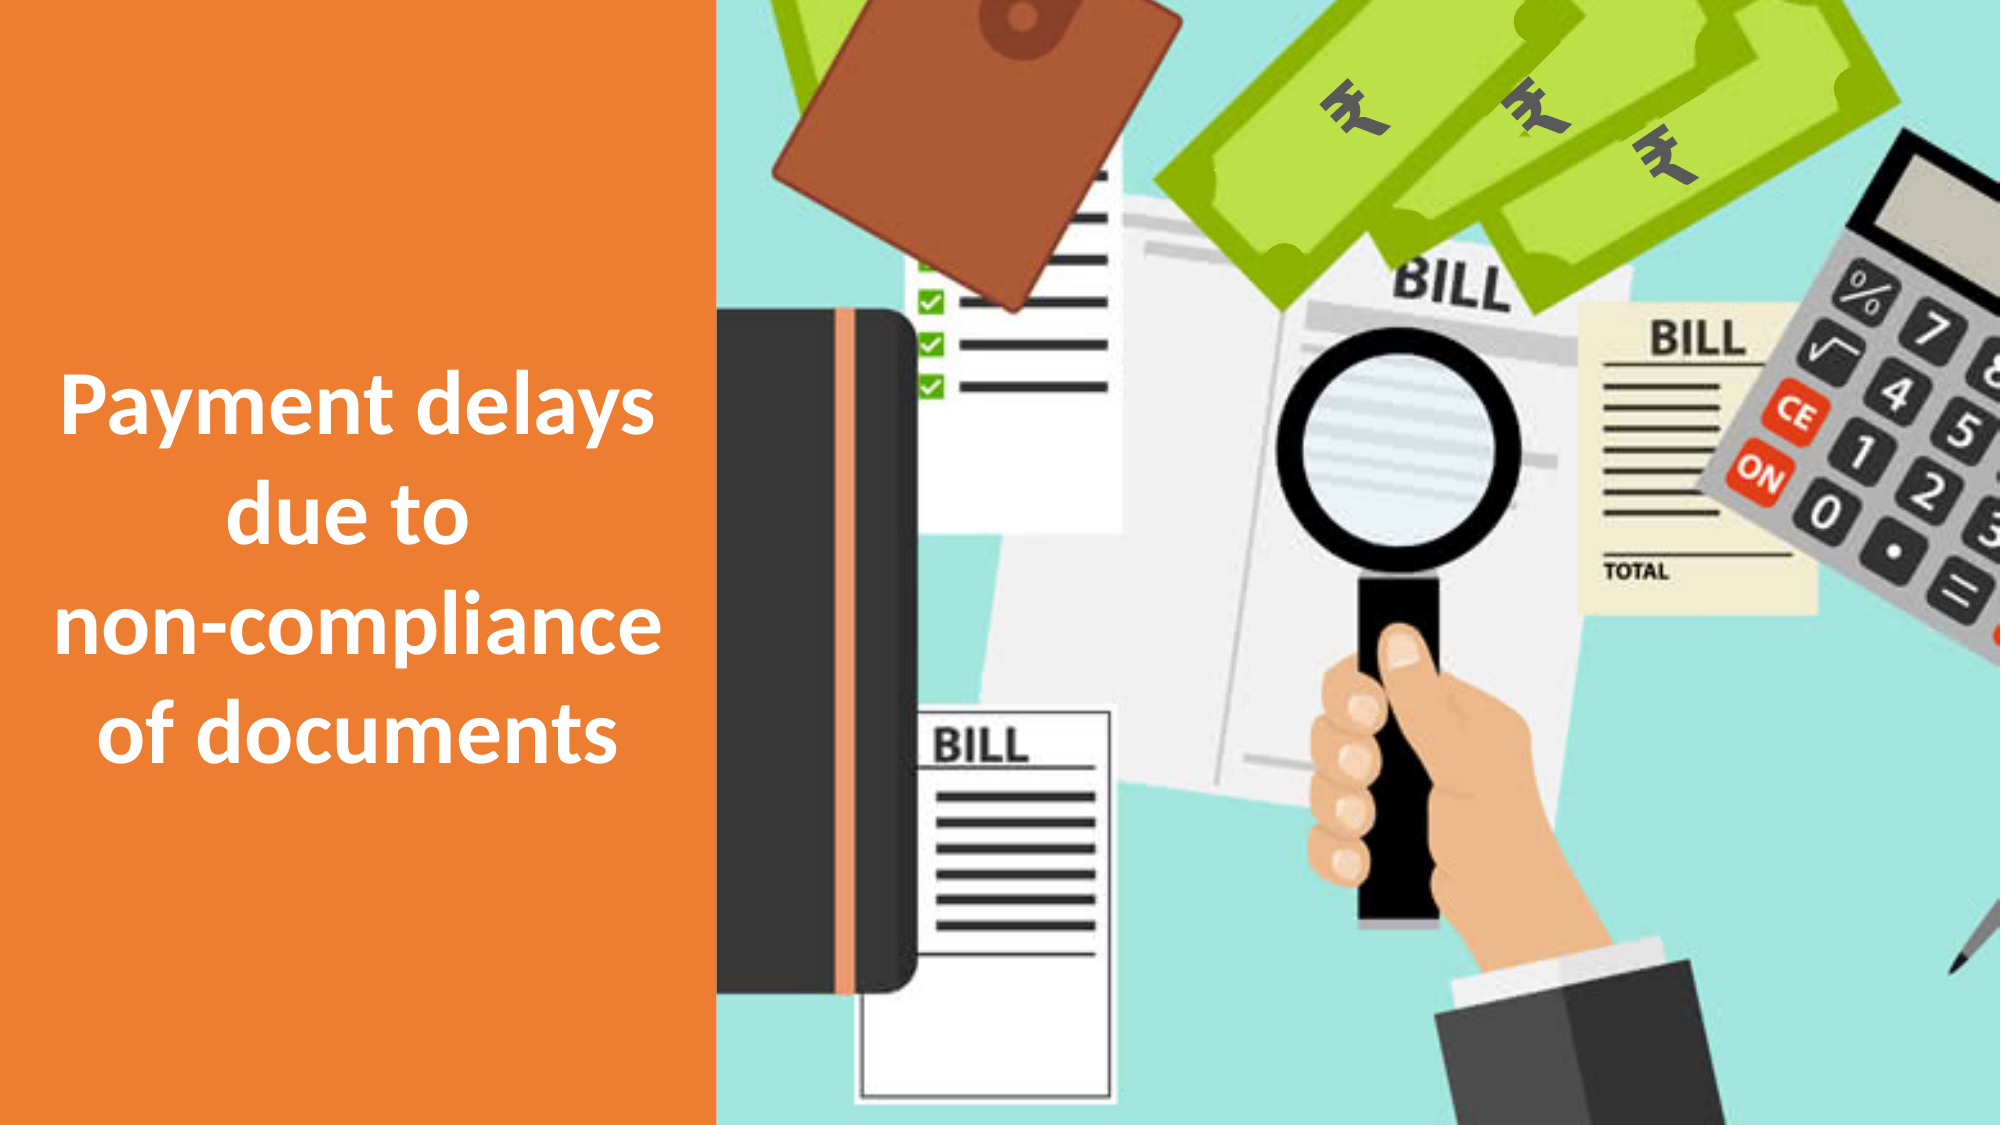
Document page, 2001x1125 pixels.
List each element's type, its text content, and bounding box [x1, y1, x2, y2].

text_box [716, 0, 2000, 1125]
text_box Payment delays due to non-compliance of documents [0, 0, 716, 1125]
